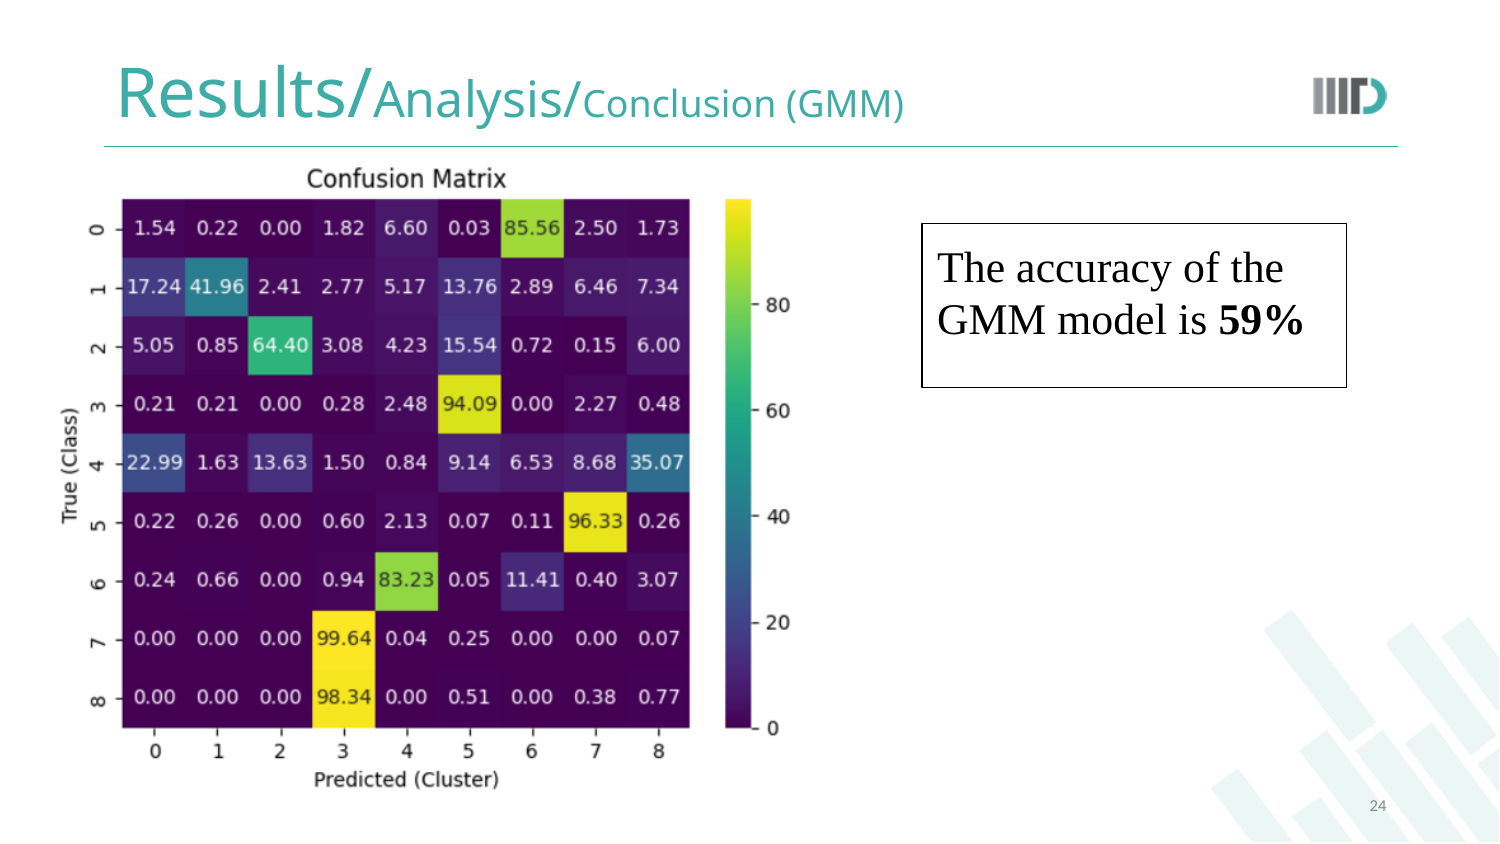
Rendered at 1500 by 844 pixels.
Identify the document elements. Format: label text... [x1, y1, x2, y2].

picture [1299, 68, 1398, 124]
title Results/Analysis/Conclusion (GMM) [103, 45, 1267, 147]
text_box The accuracy of the GMM model is 59% [922, 223, 1347, 388]
slide_number ‹#› [1060, 782, 1398, 827]
picture [53, 155, 813, 804]
picture [1192, 589, 1500, 844]
